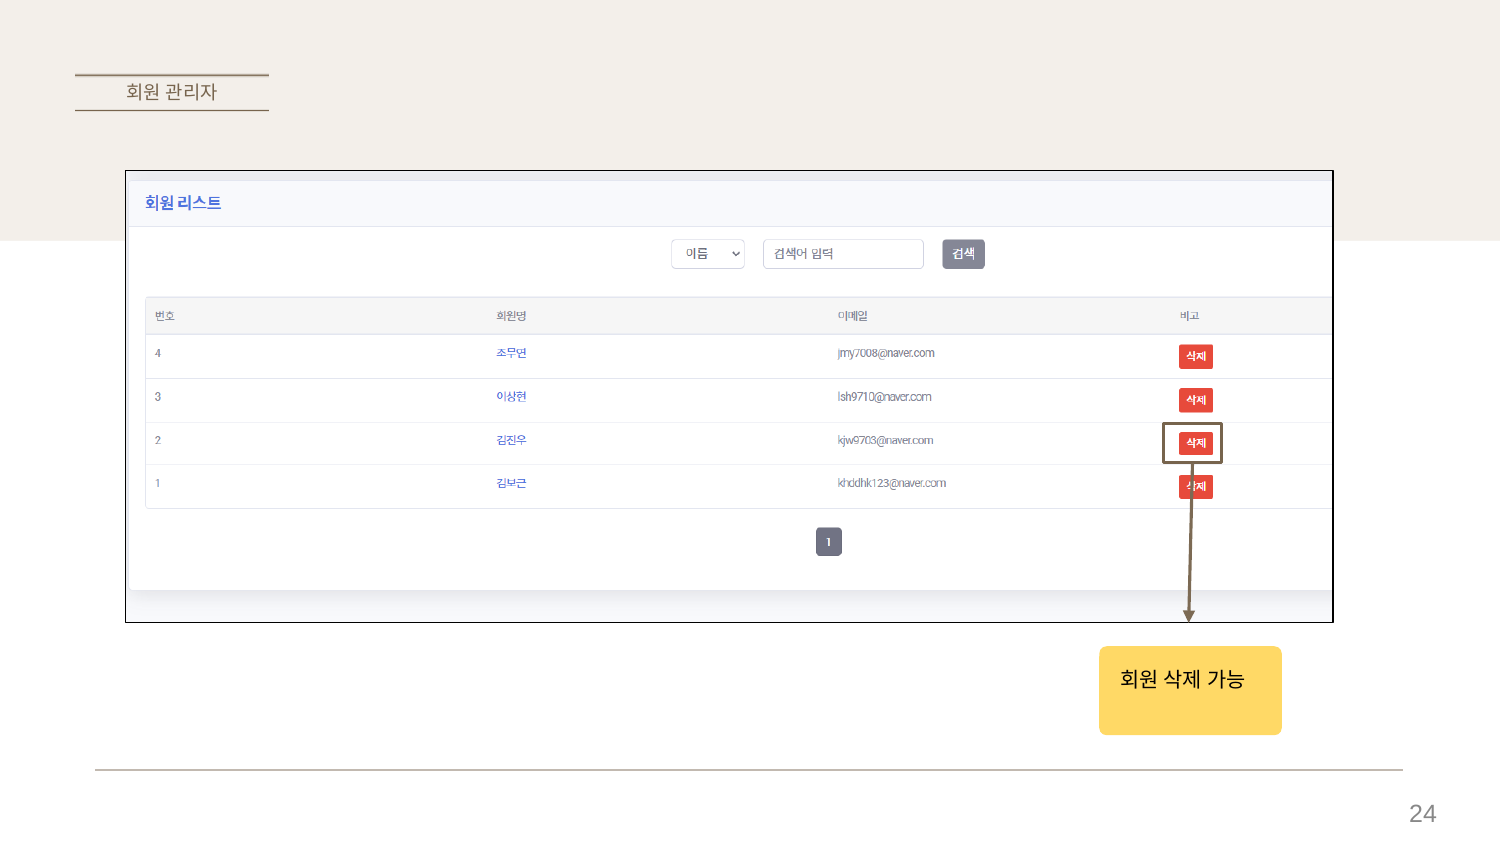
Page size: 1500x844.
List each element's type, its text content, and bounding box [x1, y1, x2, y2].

text_box 회원 삭제 가능 [1105, 654, 1272, 705]
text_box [1188, 462, 1193, 624]
picture [95, 766, 1403, 773]
slide_number ‹#› [1269, 797, 1445, 828]
text_box [1099, 646, 1282, 736]
picture [0, 0, 1500, 622]
